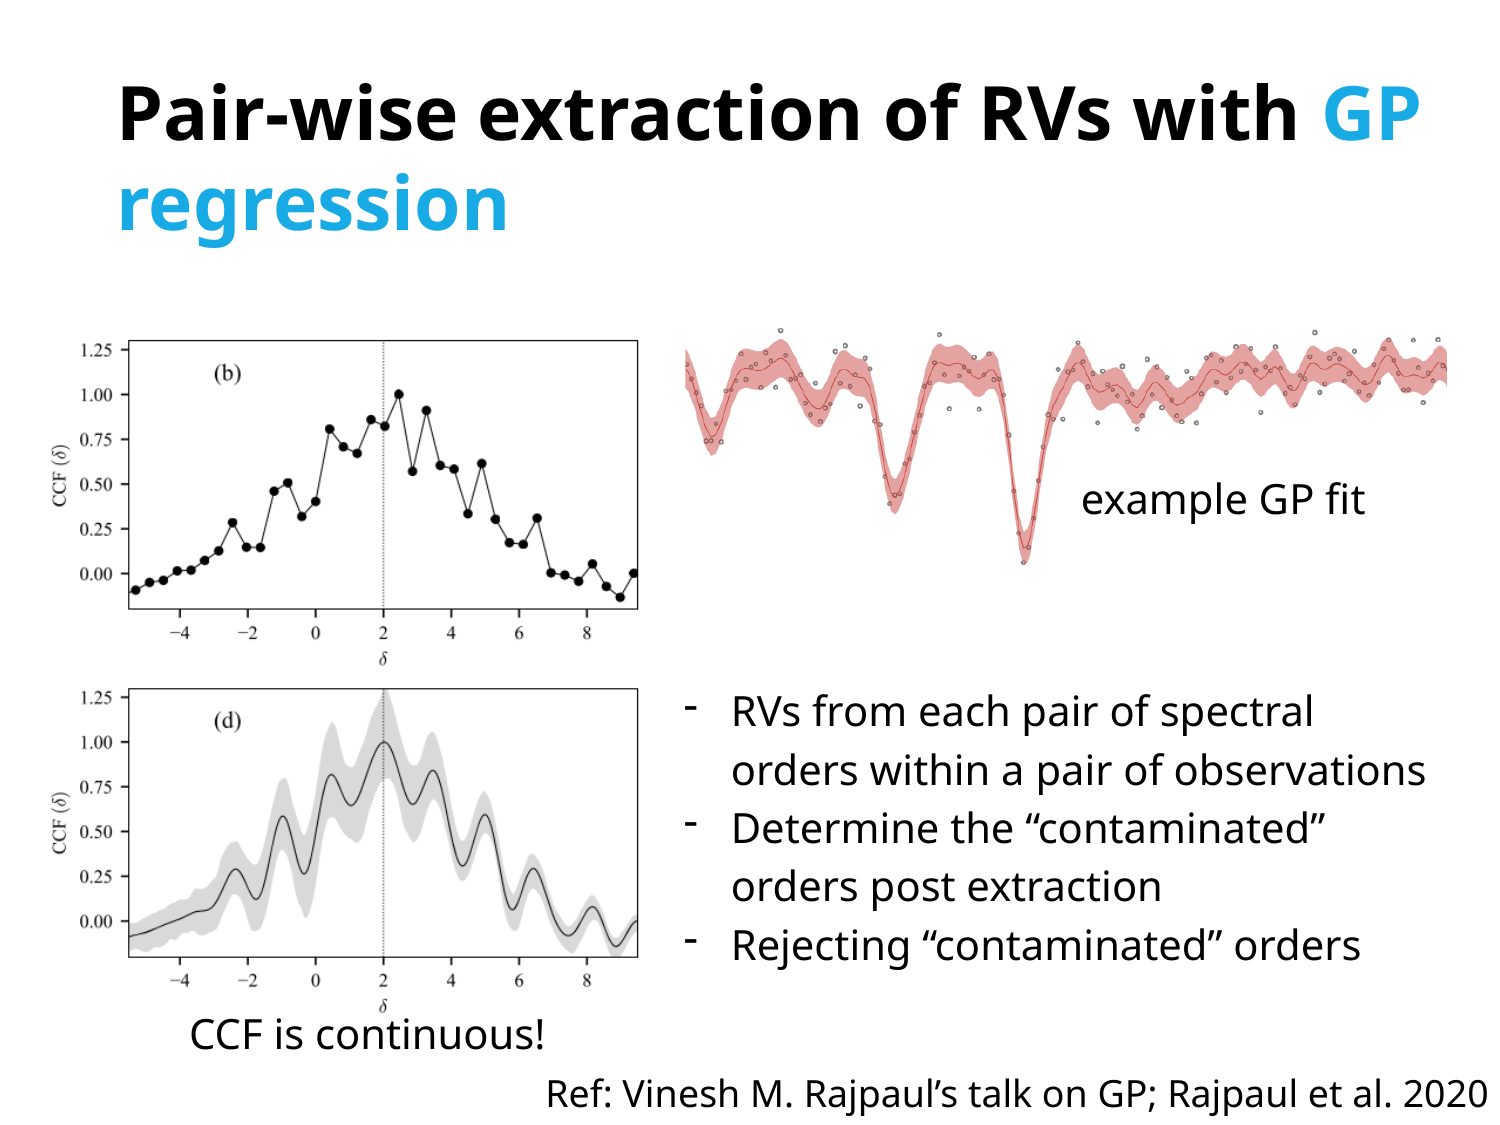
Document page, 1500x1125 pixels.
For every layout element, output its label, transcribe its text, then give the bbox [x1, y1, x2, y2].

text_box RVs from each pair of spectral orders within a pair of observations Determine the “contaminated” orders post extraction Rejecting “contaminated” orders [669, 669, 1463, 976]
text_box CCF is continuous! [174, 1020, 620, 1066]
text_box Ref: Vinesh M. Rajpaul’s talk on GP; Rajpaul et al. 2020 [530, 1049, 1500, 1123]
picture [45, 319, 650, 1020]
picture [685, 319, 1447, 565]
text_box Pair-wise extraction of RVs with GP regression [101, 58, 1447, 254]
